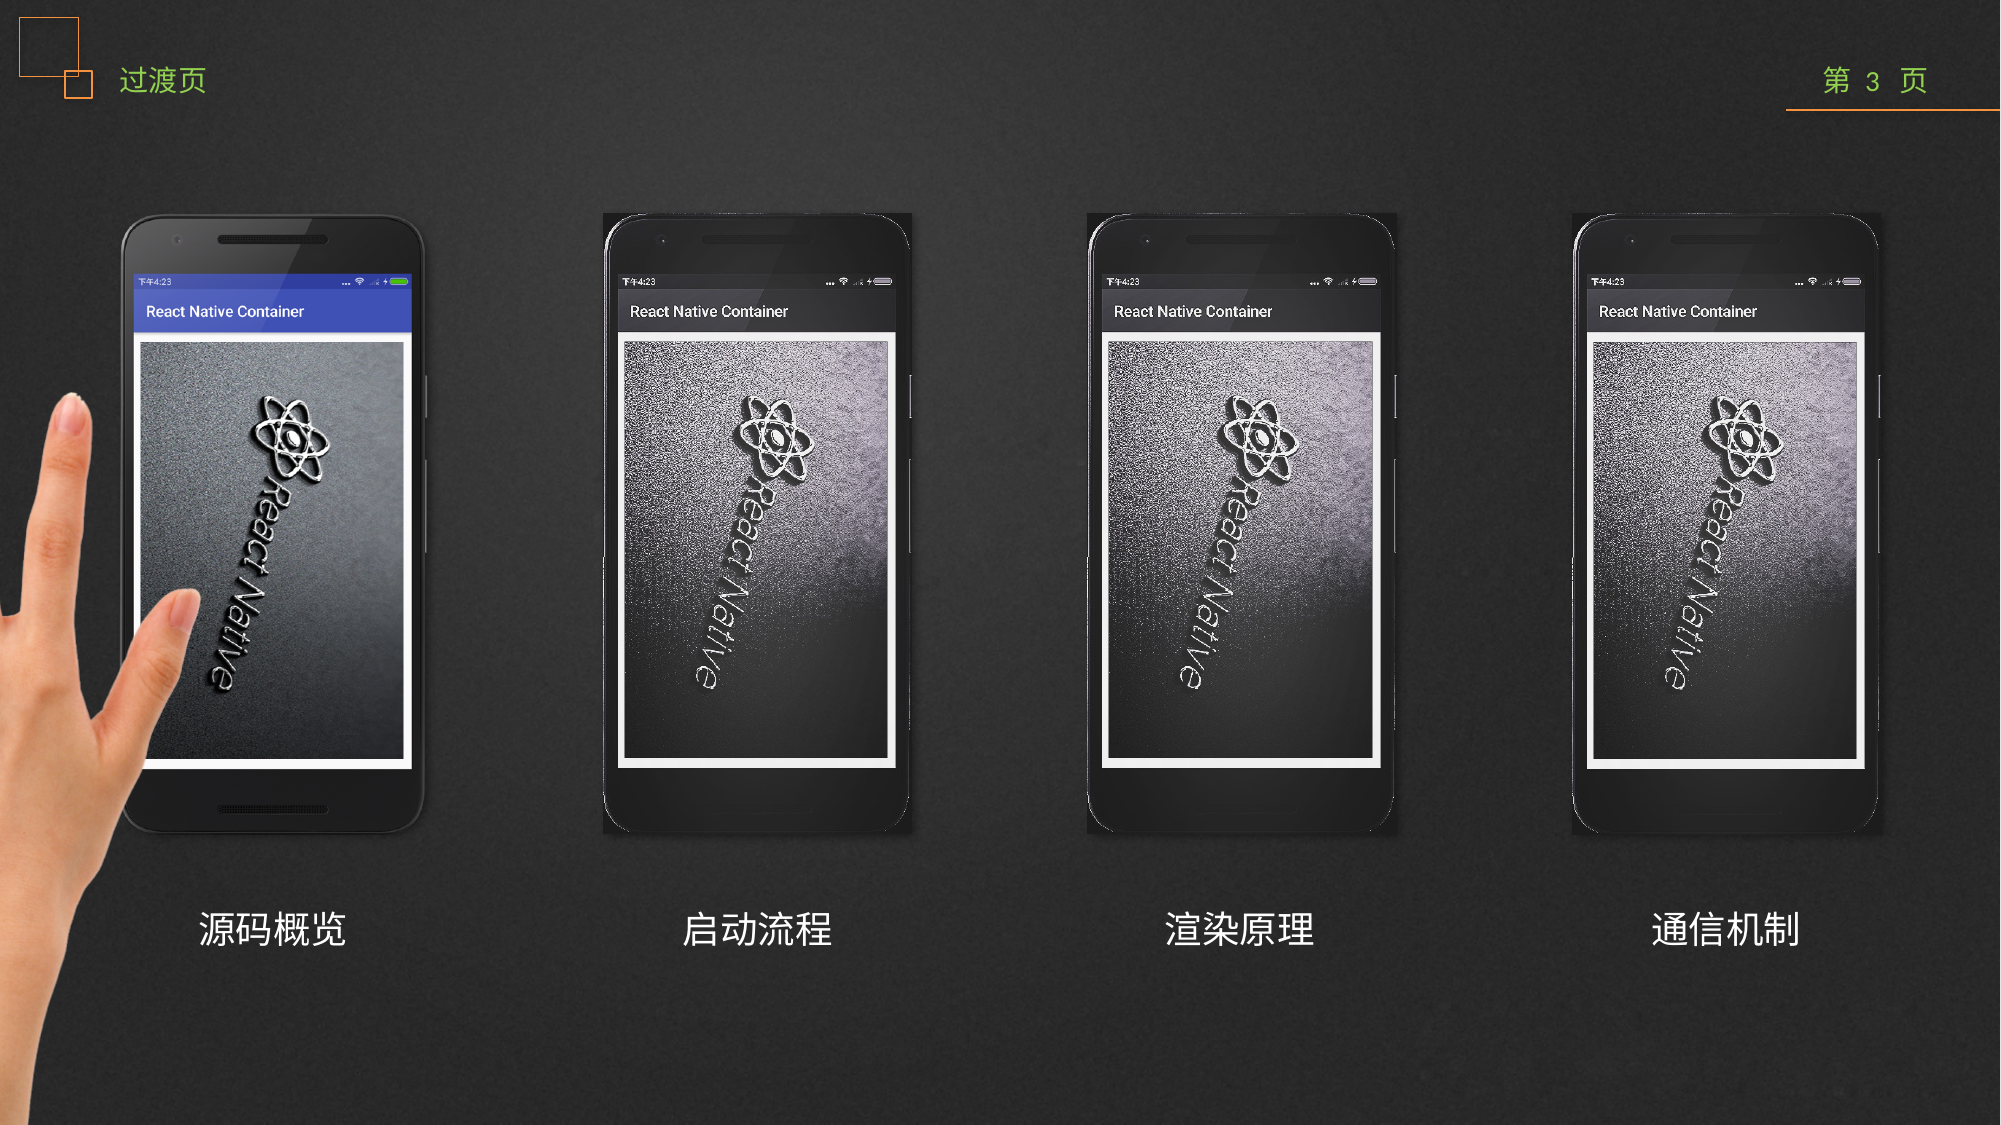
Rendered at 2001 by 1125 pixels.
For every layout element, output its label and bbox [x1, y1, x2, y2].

text_box [1030, 213, 1449, 976]
text_box [66, 213, 480, 976]
picture [0, 0, 2001, 1125]
text_box [1519, 213, 1933, 977]
text_box [550, 213, 965, 977]
